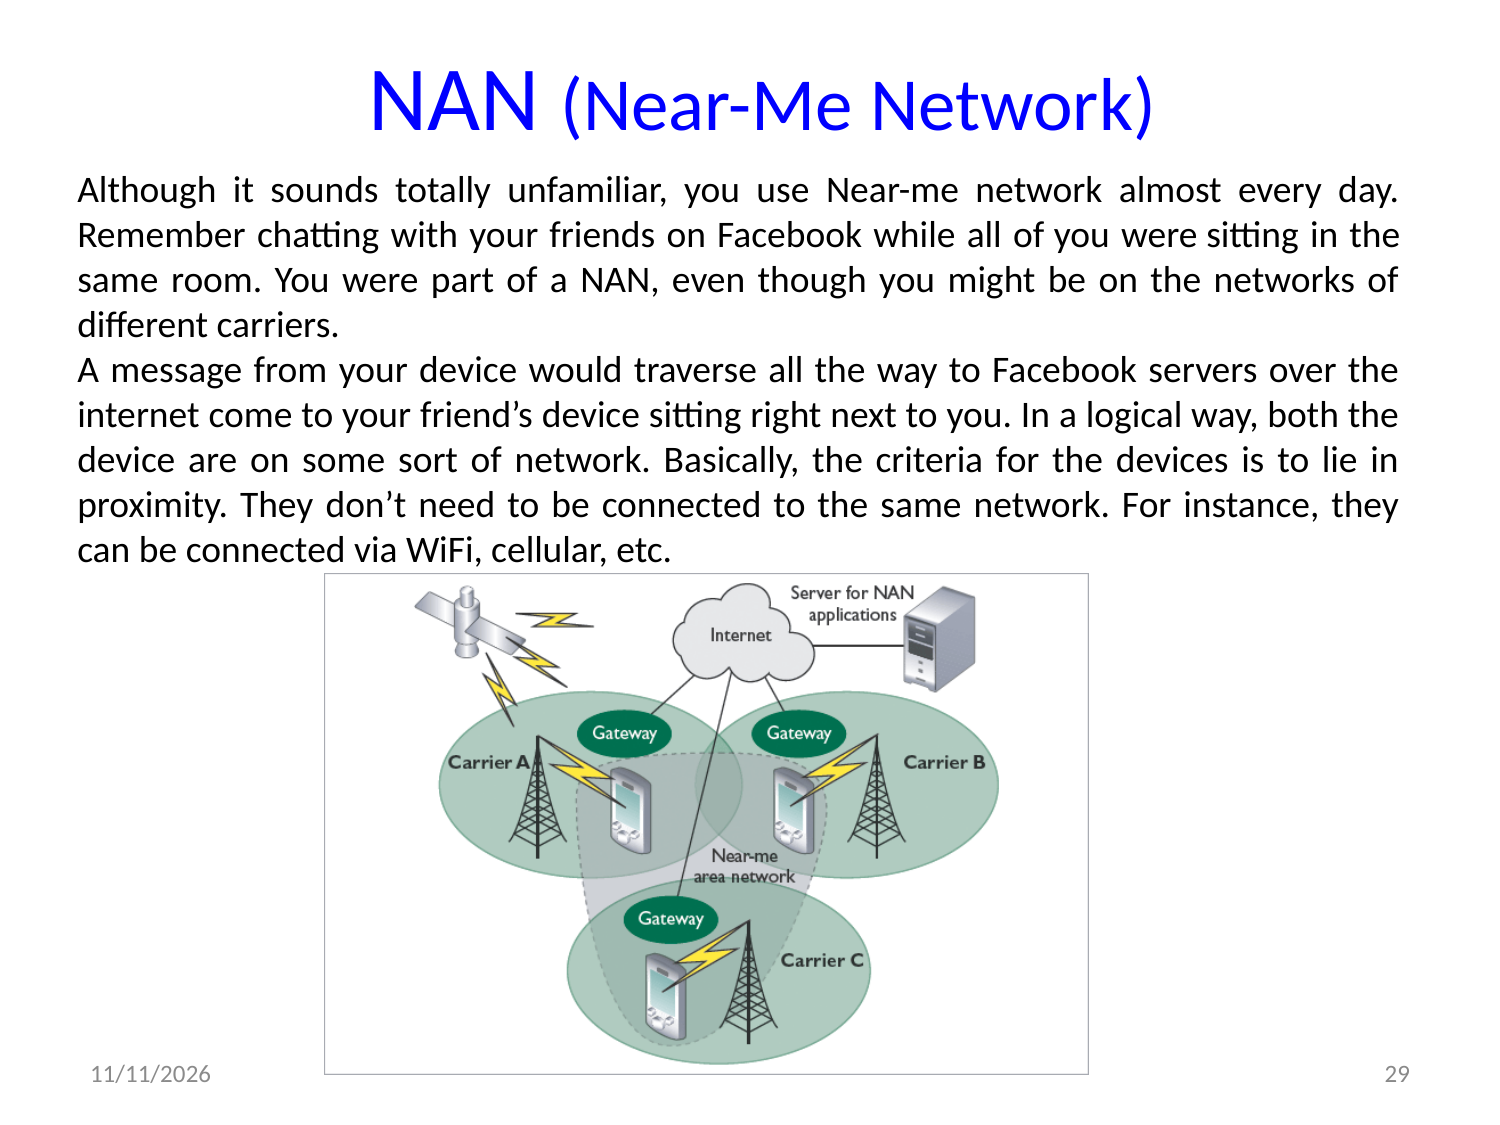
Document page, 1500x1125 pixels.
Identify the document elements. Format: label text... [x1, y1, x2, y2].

text_box Although it sounds totally unfamiliar, you use Near-me network almost every day. Remember chatting with your friends on Facebook while all of you were sitting in the same room. You were part of a NAN, even though you might be on the networks of different carriers. A message from your device would traverse all the way to Facebook servers over the internet come to your friend’s device sitting right next to you. In a logical way, both the device are on some sort of network. Basically, the criteria for the devices is to lie in proximity. They don’t need to be connected to the same network. For instance, they can be connected via WiFi, cellular, etc. [62, 157, 1416, 578]
slide_number 29 [1074, 1042, 1425, 1103]
title NAN (Near-Me Network) [87, 0, 1438, 188]
picture [0, 0, 1500, 1125]
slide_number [75, 1042, 425, 1103]
